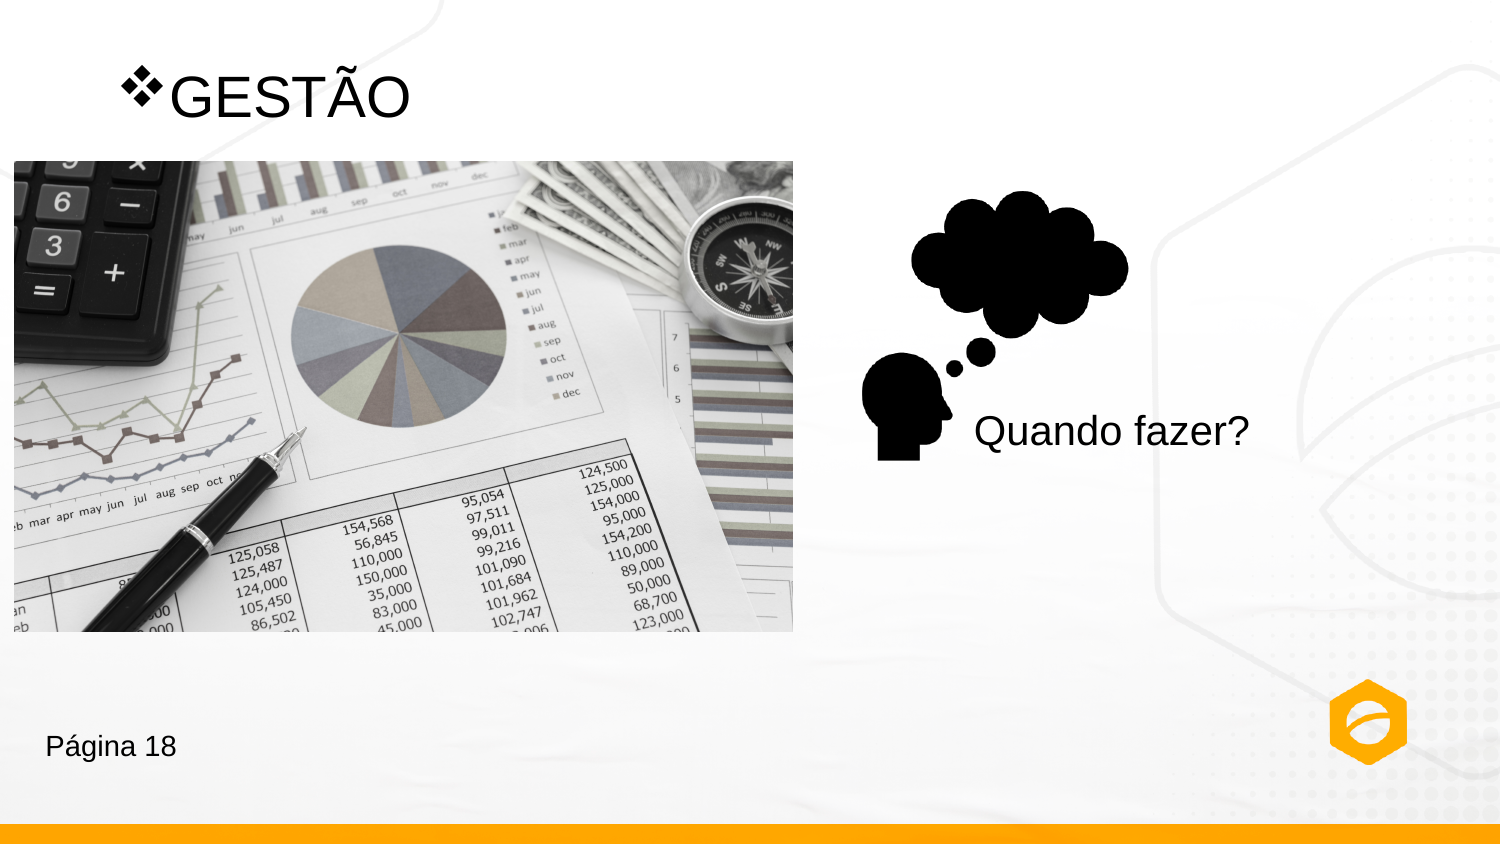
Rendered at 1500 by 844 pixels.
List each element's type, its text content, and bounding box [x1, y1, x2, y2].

text_box Página 18 [30, 720, 473, 770]
text_box Quando fazer? [959, 396, 1423, 507]
picture [0, 0, 1500, 844]
text_box GESTÃO [101, 51, 460, 137]
